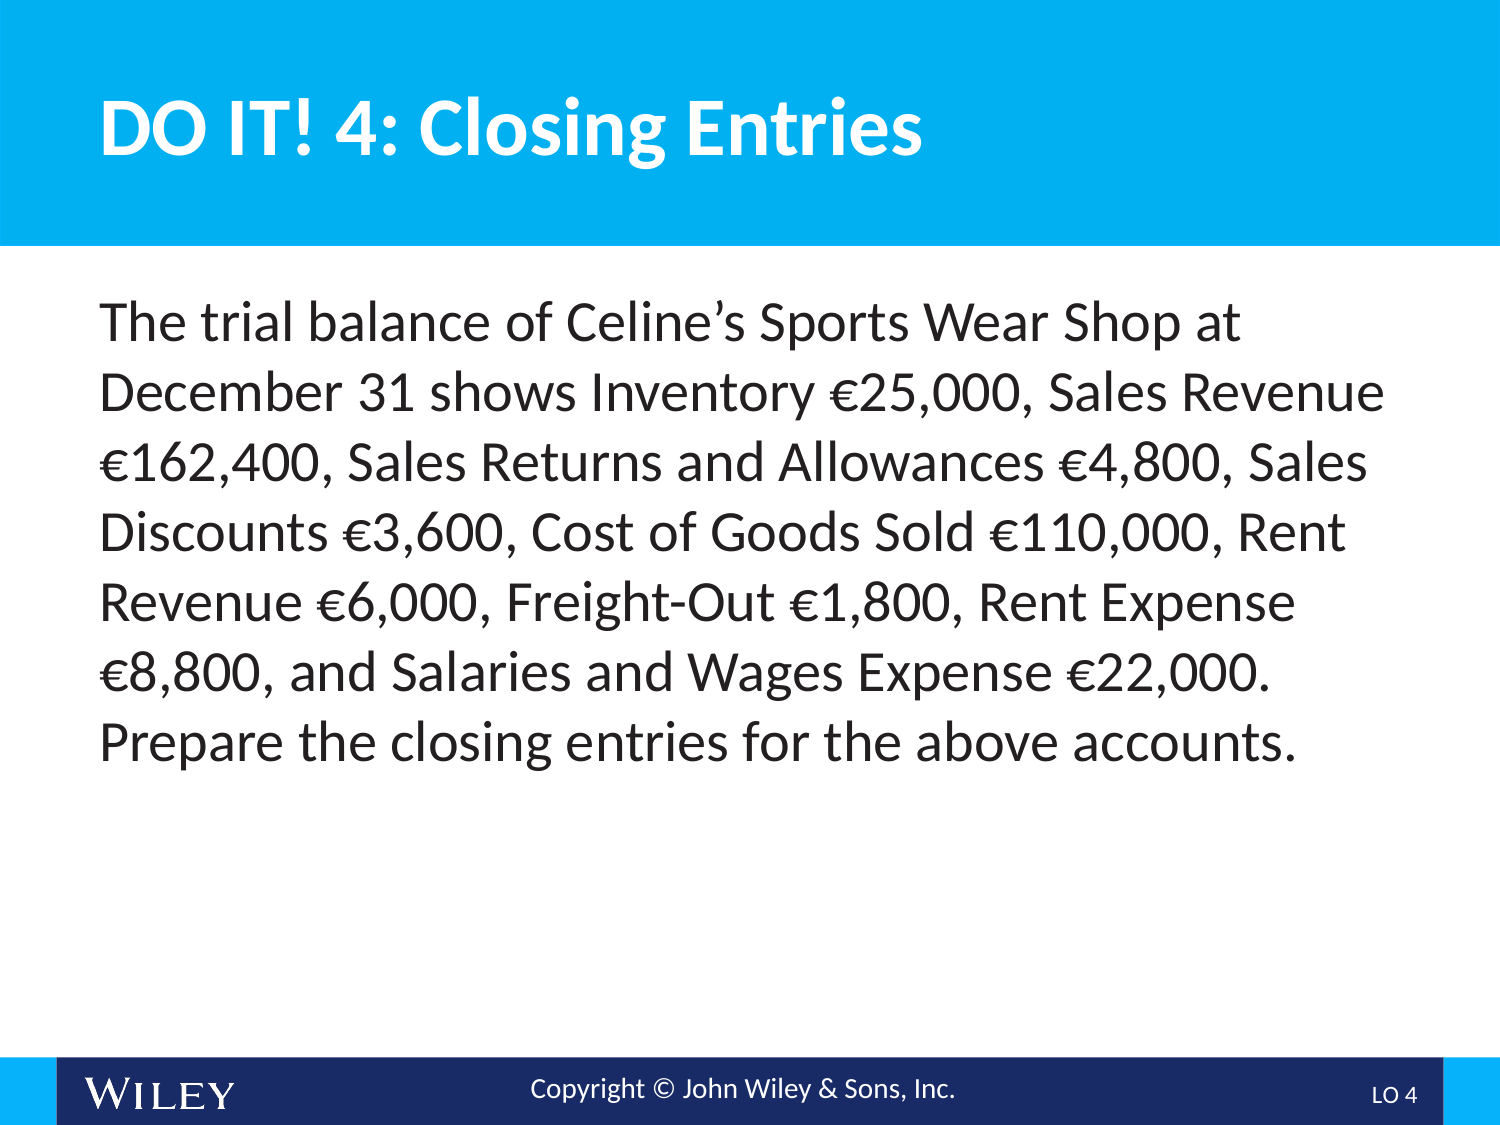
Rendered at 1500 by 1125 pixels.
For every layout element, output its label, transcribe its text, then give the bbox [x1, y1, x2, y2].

list The trial balance of Celine’s Sports Wear Shop at December 31 shows Inventory €25,000, Sales Revenue €162,400, Sales Returns and Allowances €4,800, Sales Discounts €3,600, Cost of Goods Sold €110,000, Rent Revenue €6,000, Freight-Out €1,800, Rent Expense €8,800, and Salaries and Wages Expense €22,000. Prepare the closing entries for the above accounts. [84, 275, 1416, 805]
title DO IT! 4: Closing Entries [84, 75, 1416, 215]
list L O 4 [1309, 1065, 1433, 1125]
